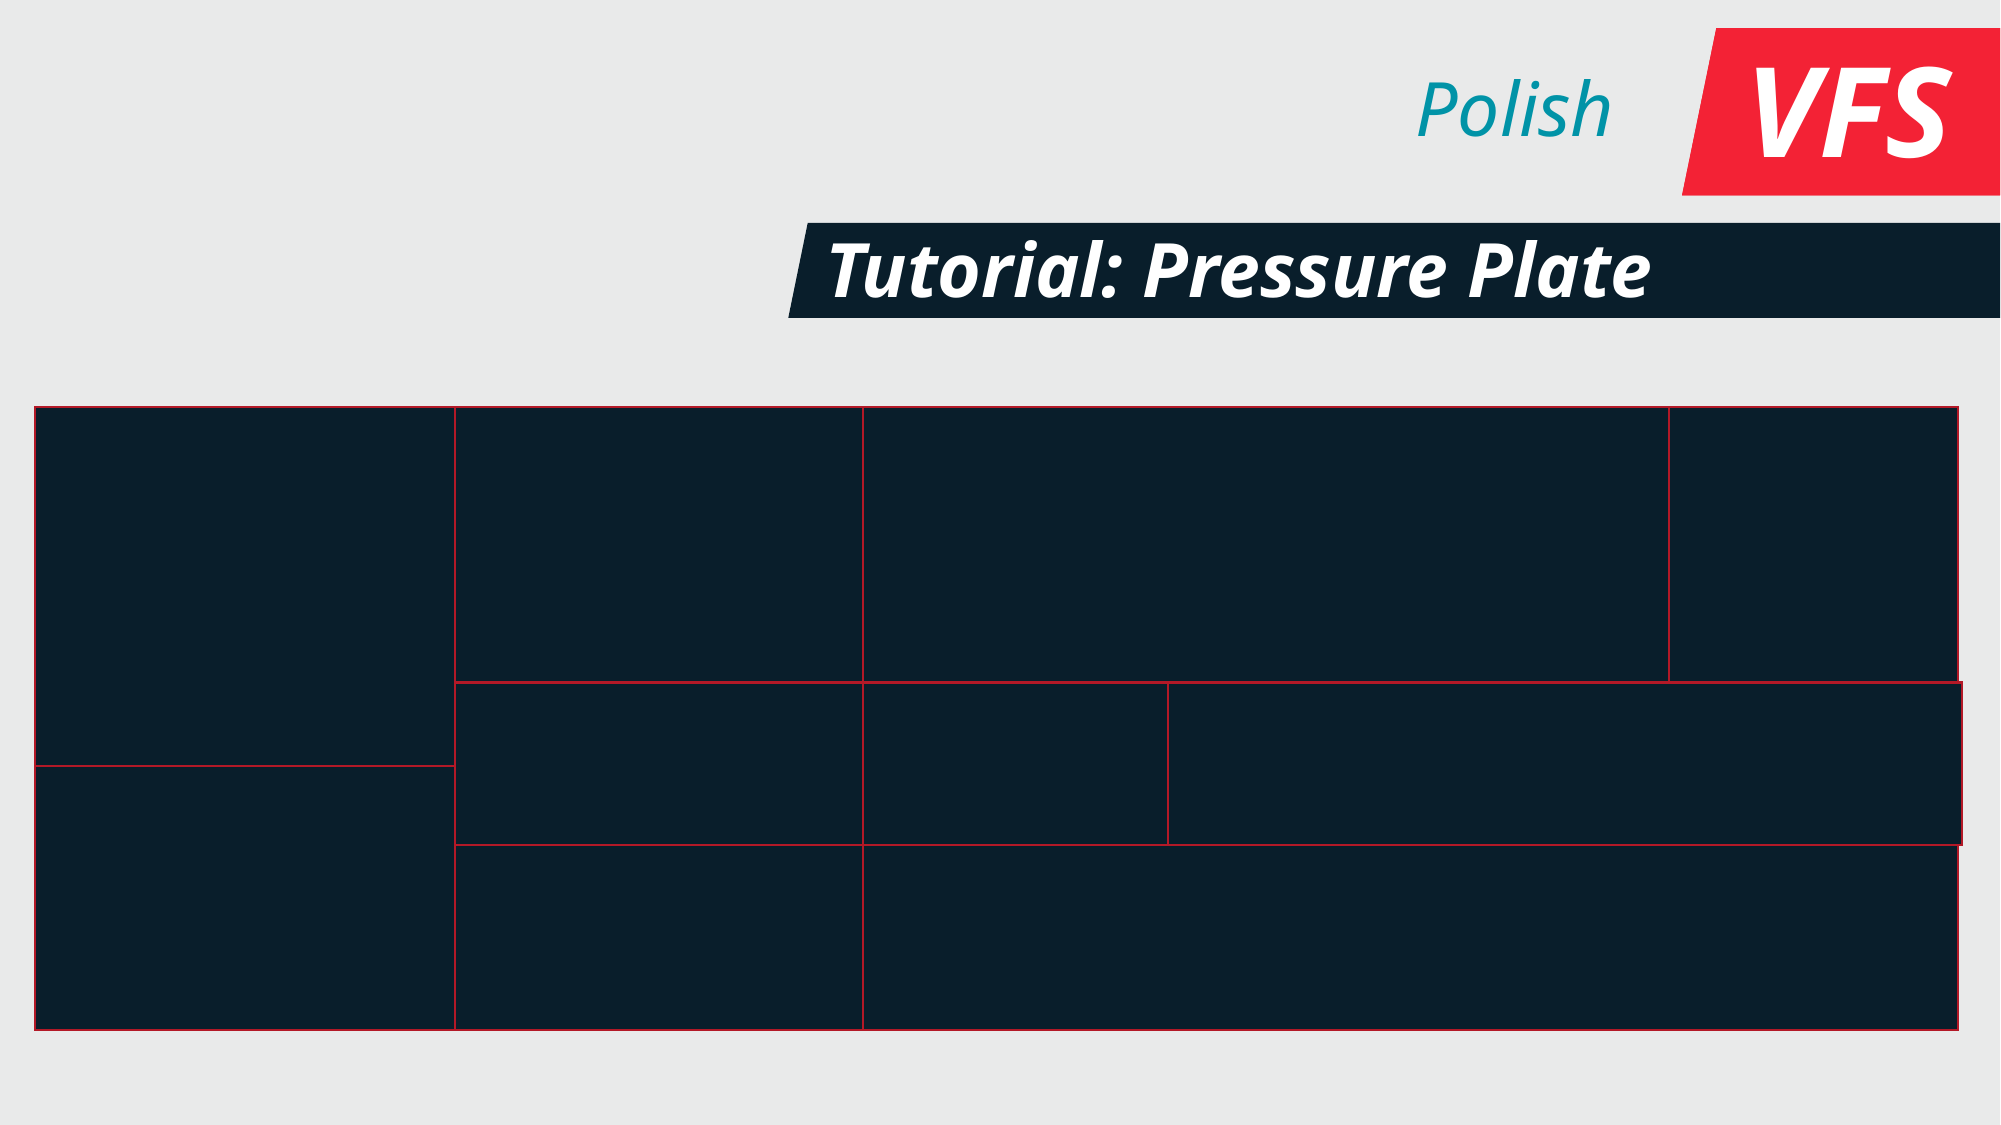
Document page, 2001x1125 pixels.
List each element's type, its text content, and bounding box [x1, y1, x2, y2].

title Polish [401, 40, 1630, 183]
list Tutorial: Pressure Plate [811, 225, 2000, 321]
picture [34, 407, 1962, 1031]
